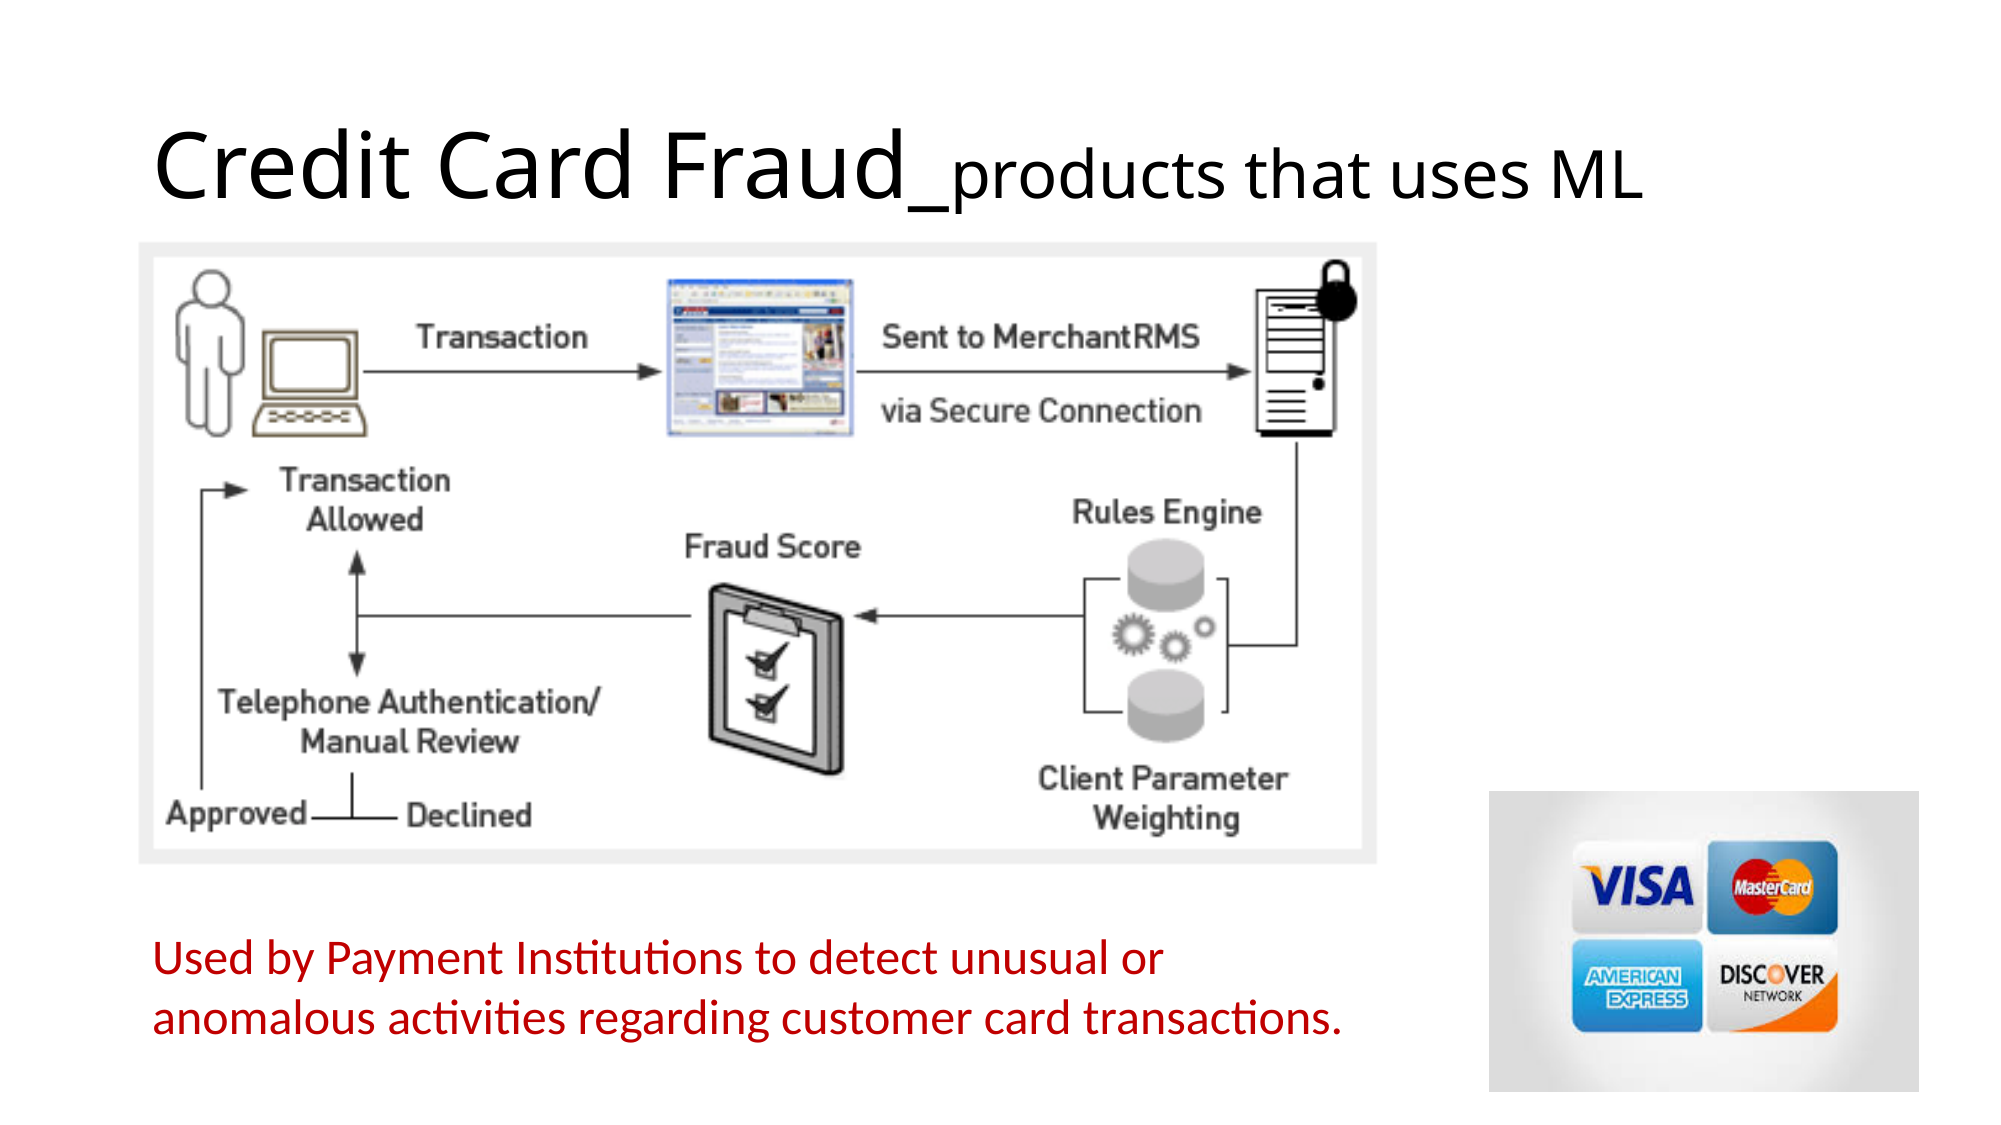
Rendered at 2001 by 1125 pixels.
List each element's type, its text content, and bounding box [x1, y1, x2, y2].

text_box Used by Payment Institutions to detect unusual or anomalous activities regarding customer card transactions. [137, 916, 1395, 1052]
title Credit Card Fraud_products that uses ML [137, 59, 1863, 278]
picture [1488, 791, 1919, 1092]
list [137, 238, 1380, 872]
